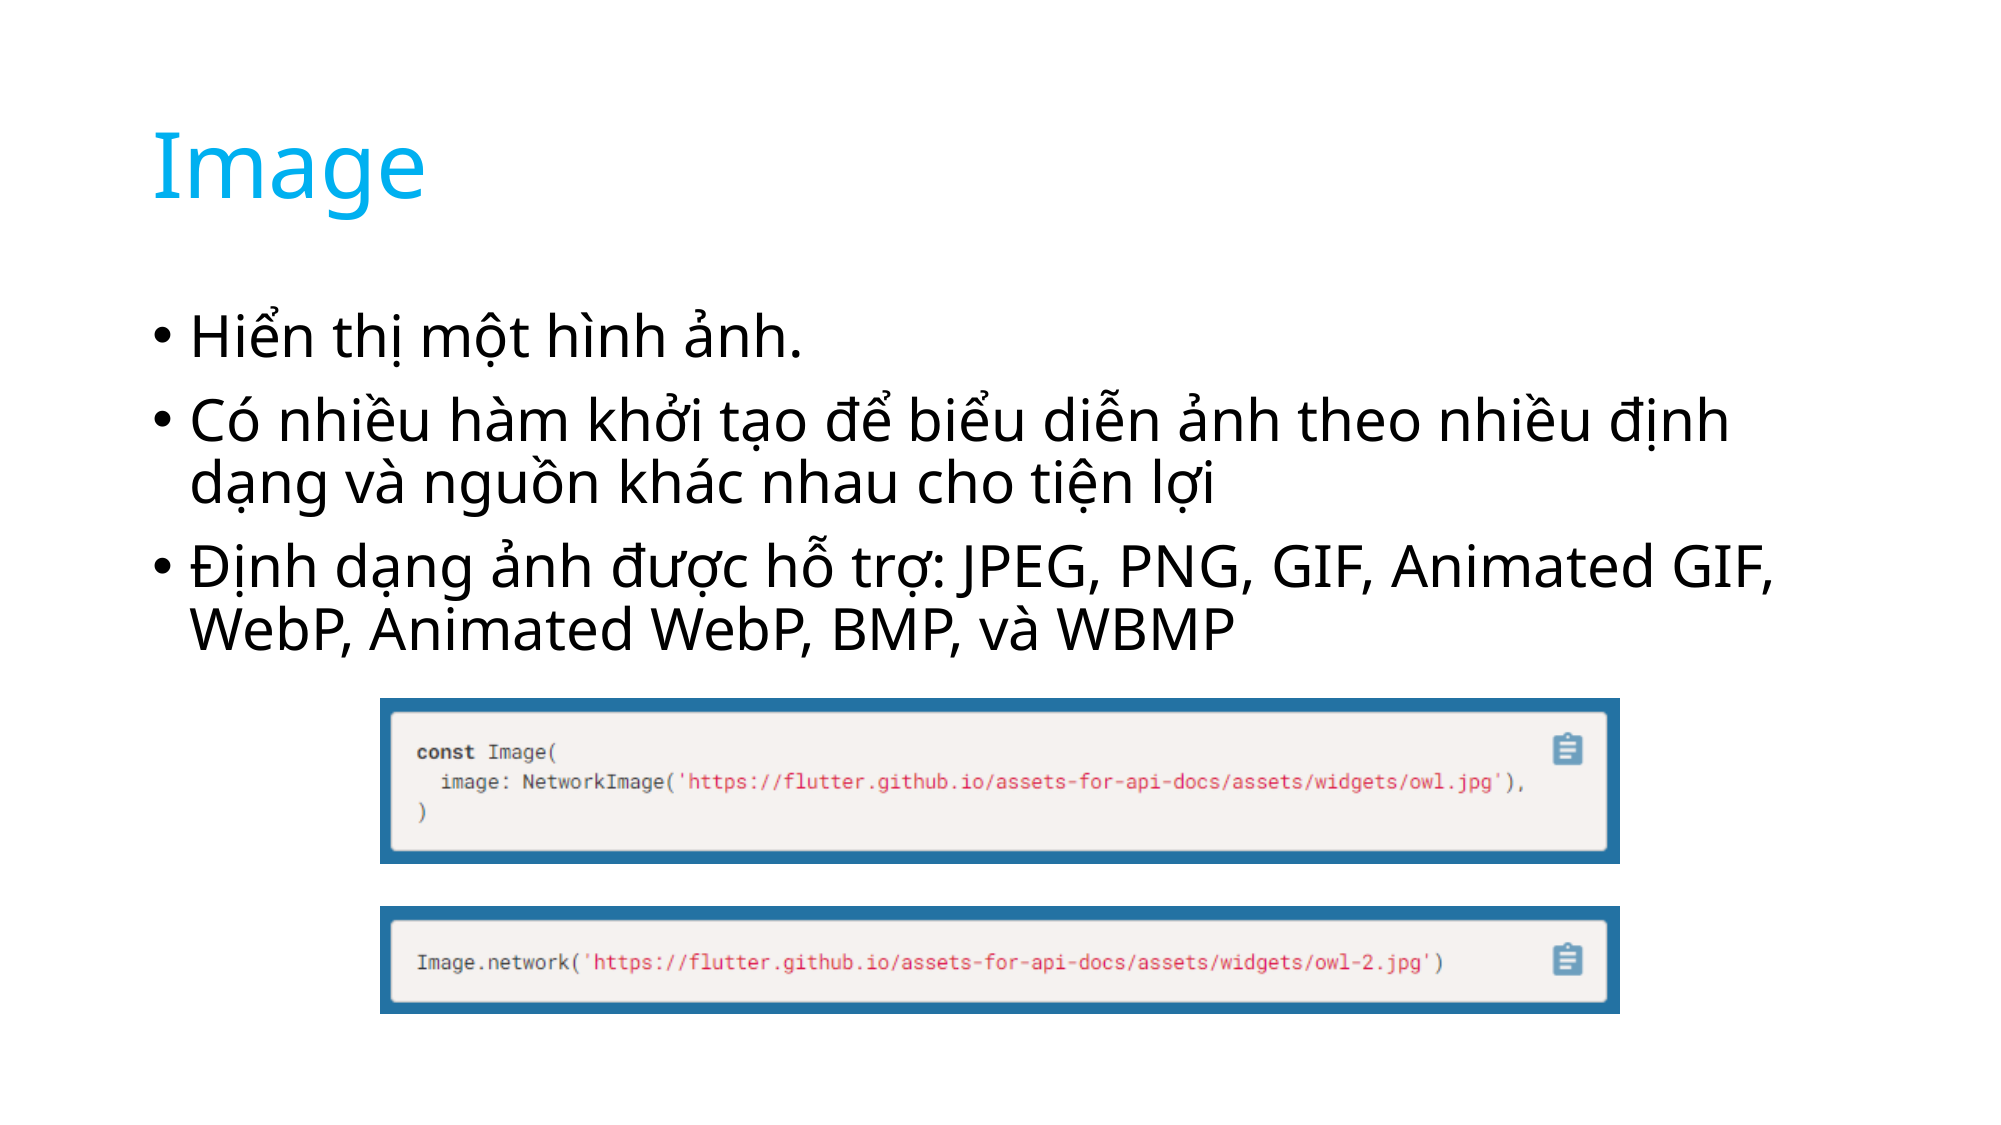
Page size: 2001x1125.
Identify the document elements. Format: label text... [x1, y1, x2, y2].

picture [380, 906, 1620, 1014]
picture [380, 698, 1620, 865]
list Hiển thị một hình ảnh. Có nhiều hàm khởi tạo để biểu diễn ảnh theo nhiều định dạng và nguồn khác nhau cho tiện lợi Định dạng ảnh được hỗ trợ: JPEG, PNG, GIF, Animated GIF, WebP, Animated WebP, BMP, và WBMP [137, 299, 1863, 1014]
title Image [137, 59, 1863, 278]
